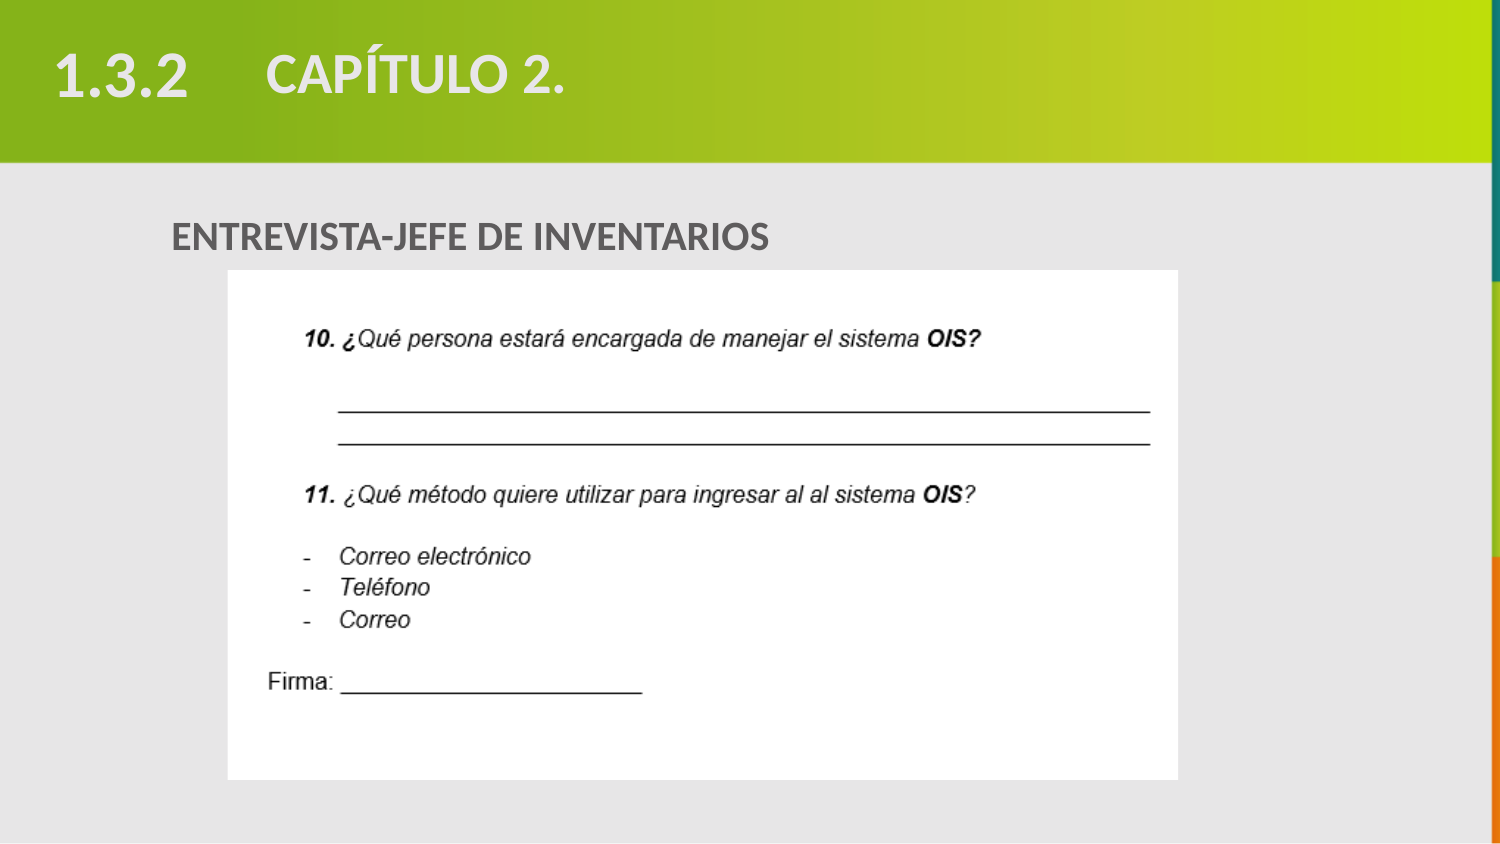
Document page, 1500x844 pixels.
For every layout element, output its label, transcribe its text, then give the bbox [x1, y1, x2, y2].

text_box [156, 270, 1430, 844]
text_box ENTREVISTA-JEFE DE INVENTARIOS [156, 201, 1112, 267]
text_box 1.3.2 [37, 23, 209, 140]
text_box CAPÍTULO 2. [251, 27, 784, 144]
picture [0, 0, 1500, 844]
